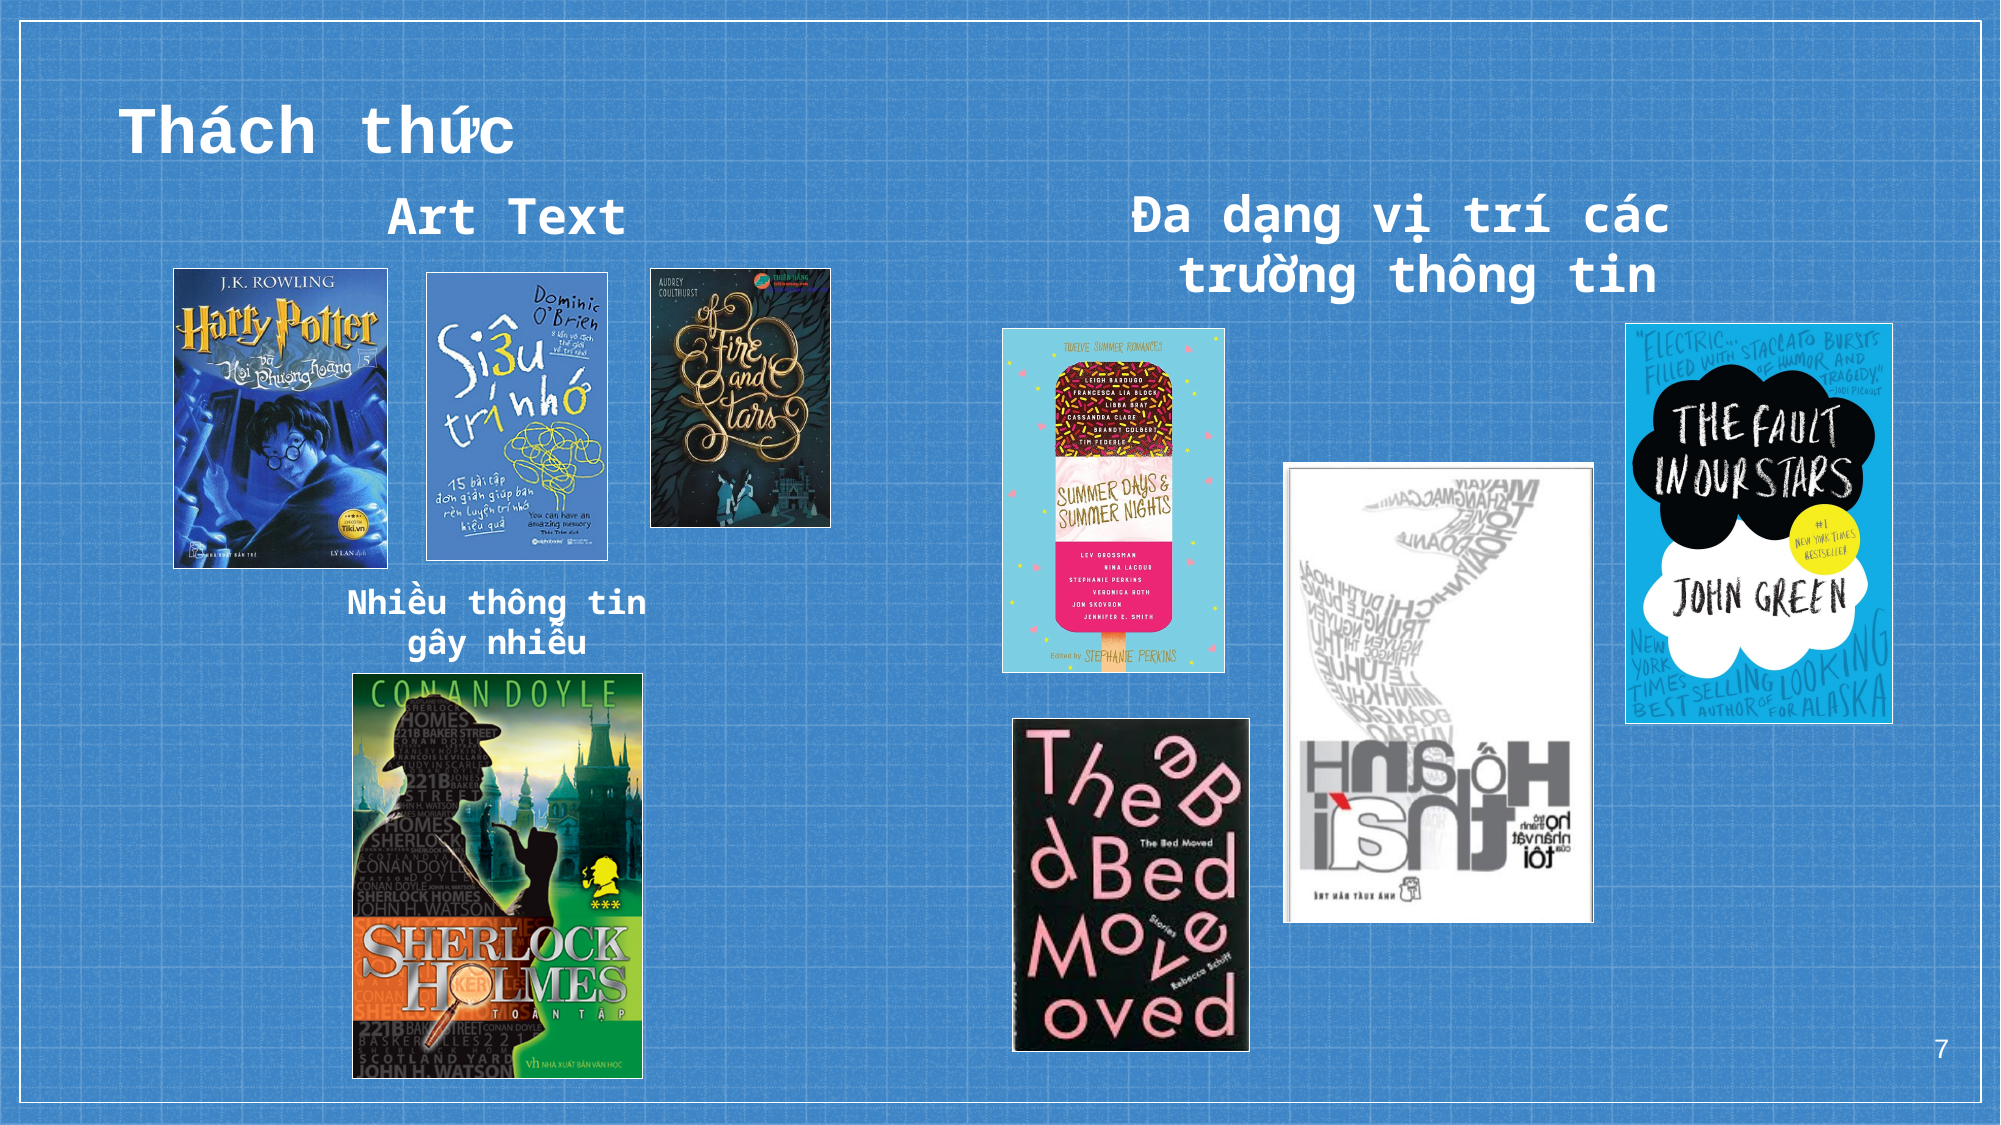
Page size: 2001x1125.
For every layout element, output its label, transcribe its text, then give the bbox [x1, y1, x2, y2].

slide_number 7 [1864, 1015, 1966, 1079]
text_box Đa dạng vị trí các trường thông tin [1117, 175, 1718, 310]
text_box Art Text [372, 177, 643, 253]
text_box Nhiều thông tin gây nhiễu [332, 573, 663, 669]
text_box Thách thức [102, 79, 533, 175]
picture [0, 0, 2000, 1125]
